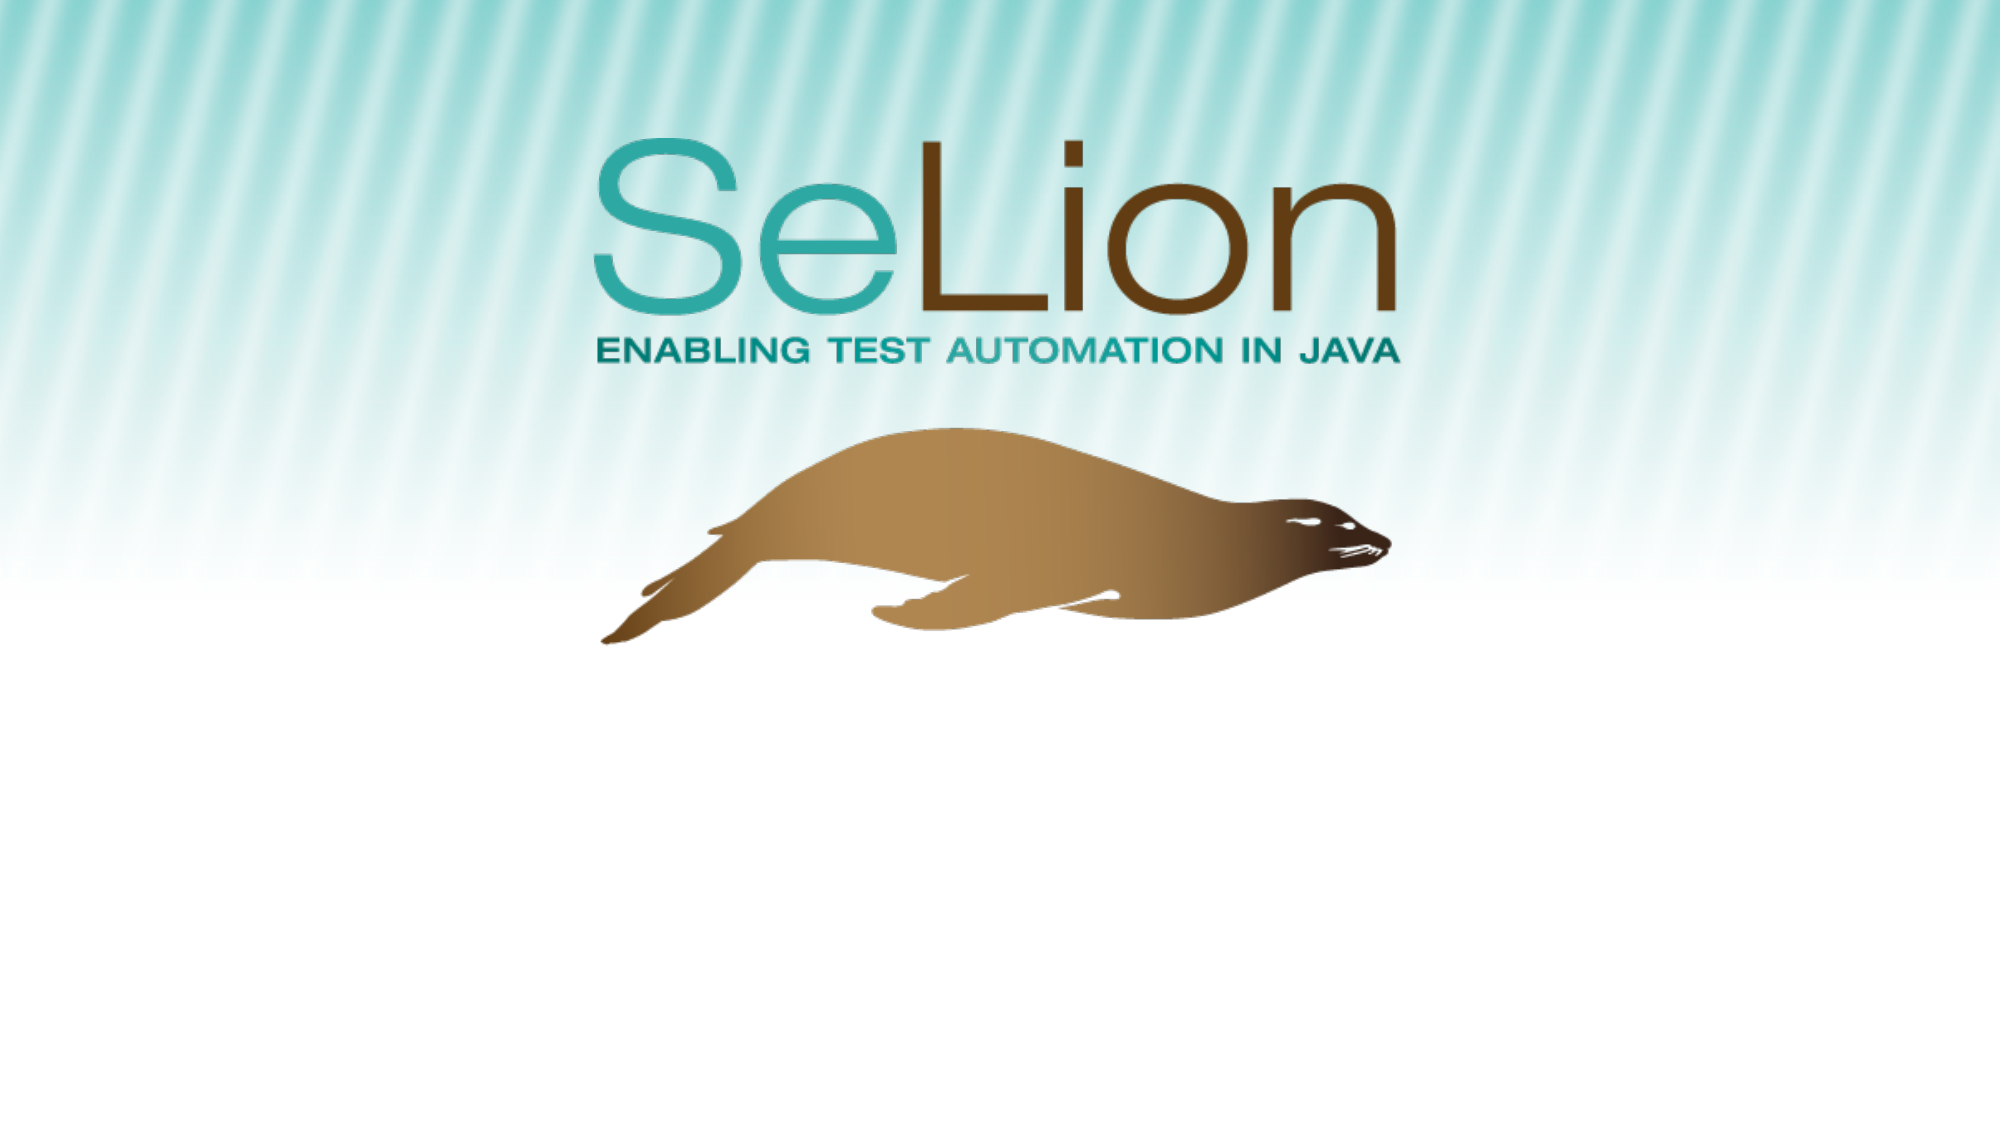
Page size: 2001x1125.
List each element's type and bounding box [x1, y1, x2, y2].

picture [0, 0, 2000, 744]
